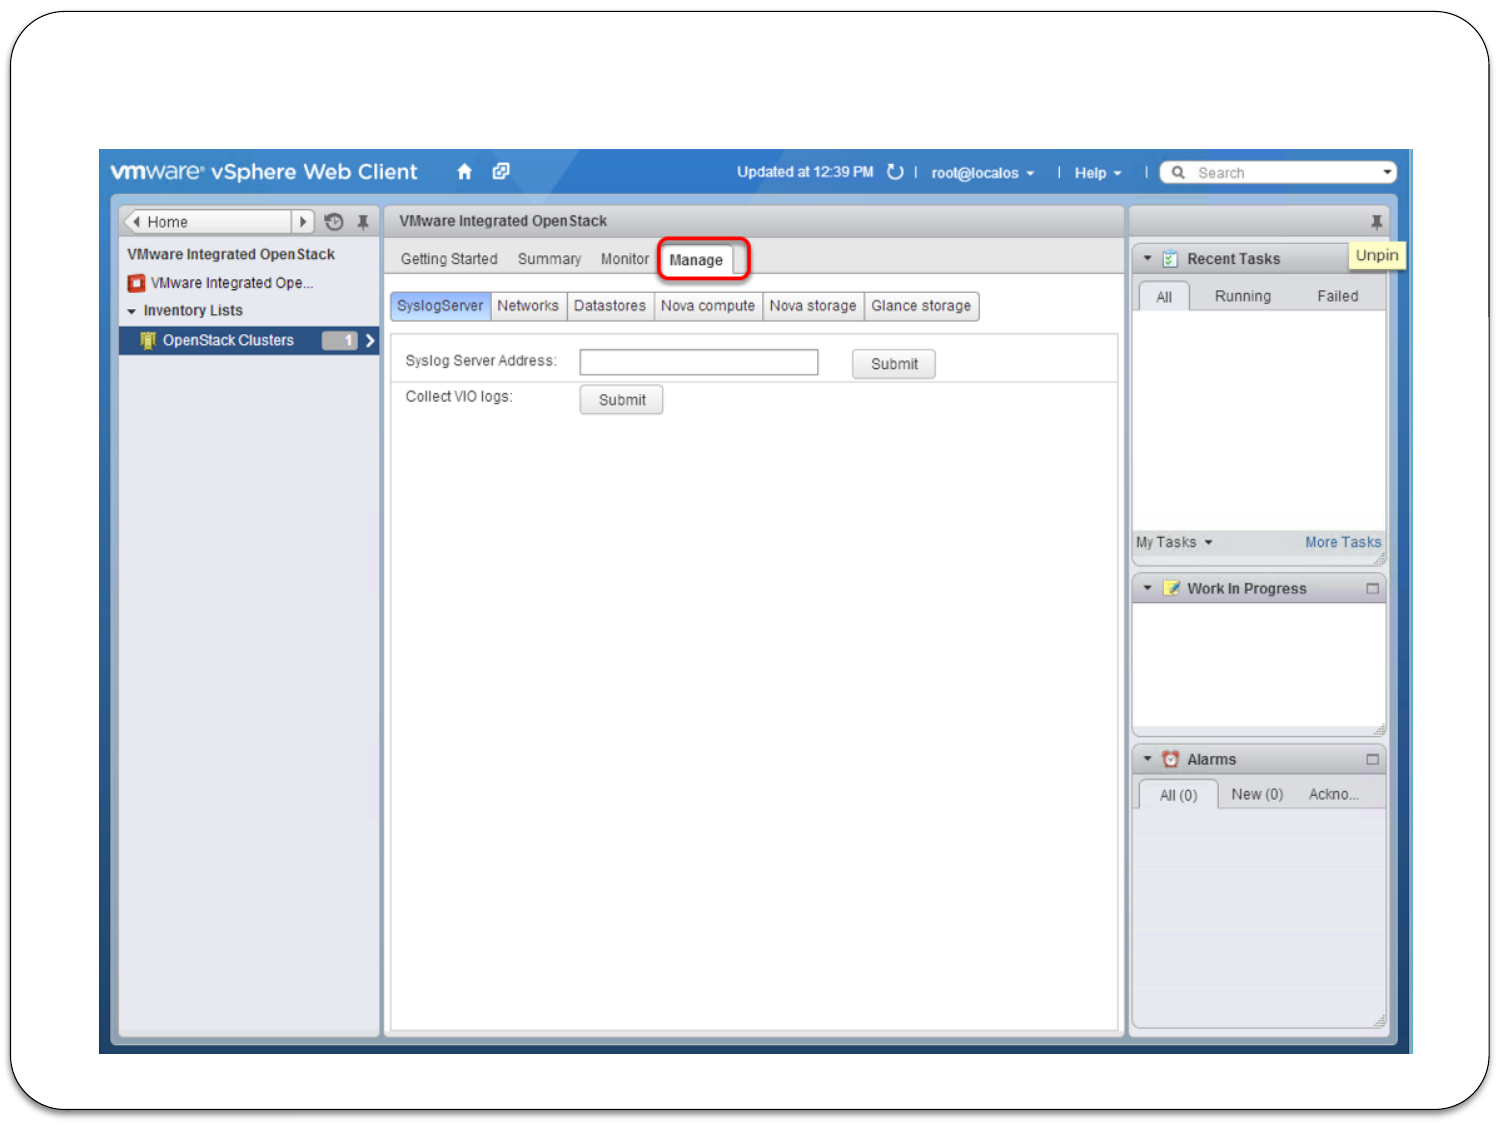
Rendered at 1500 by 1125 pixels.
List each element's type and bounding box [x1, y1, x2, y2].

picture [99, 149, 1413, 1054]
